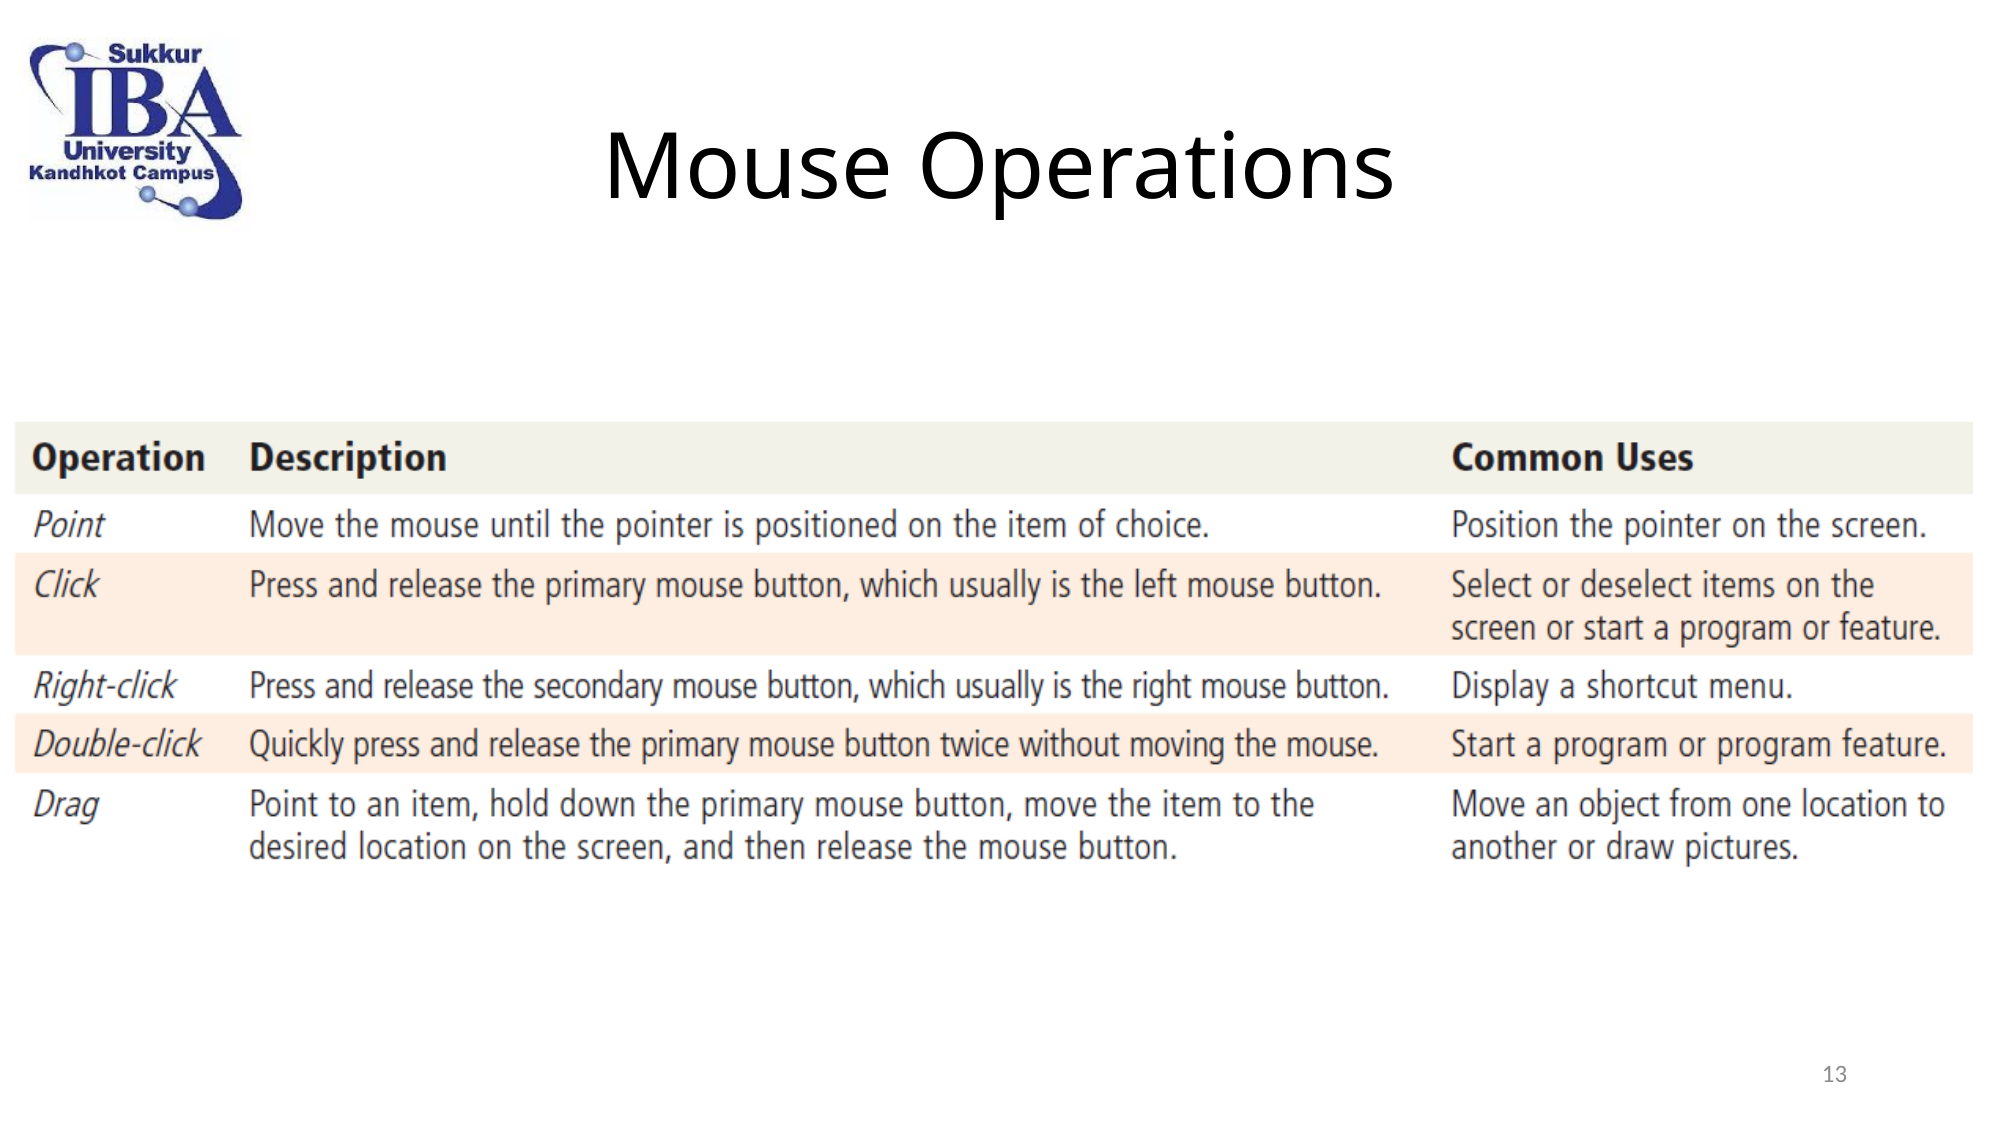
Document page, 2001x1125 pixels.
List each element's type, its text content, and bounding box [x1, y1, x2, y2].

title Mouse Operations [137, 59, 1863, 278]
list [13, 419, 1973, 875]
picture [0, 0, 271, 271]
slide_number 13 [1412, 1042, 1863, 1103]
